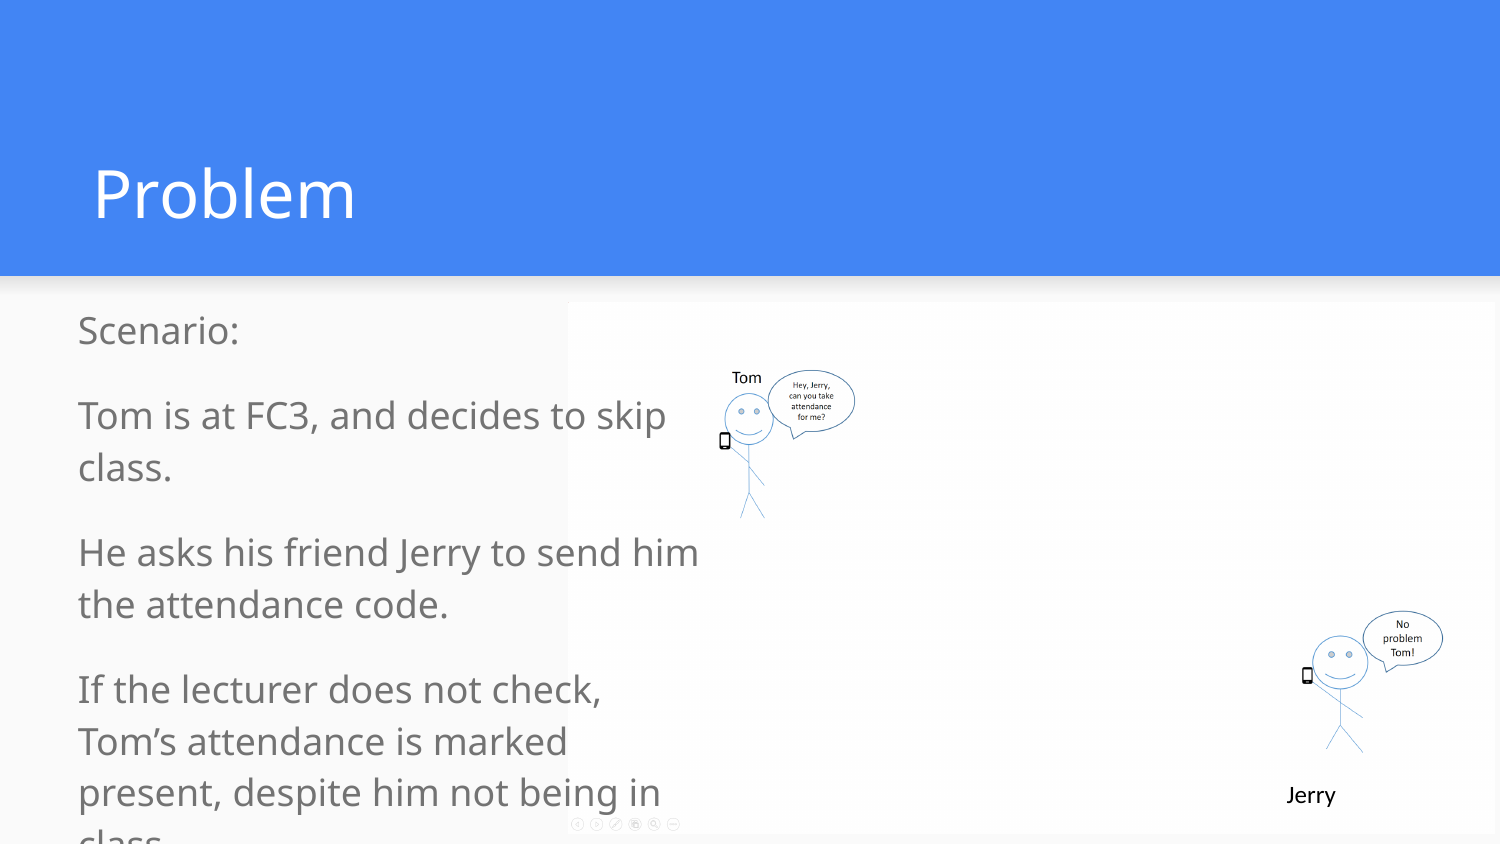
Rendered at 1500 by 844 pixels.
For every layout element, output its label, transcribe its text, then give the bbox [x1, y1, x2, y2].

list Scenario: Tom is at FC3, and decides to skip class. He asks his friend Jerry to send him the attendance code. If the lecturer does not check, Tom’s attendance is marked present, despite him not being in class. [62, 285, 719, 731]
picture [568, 301, 1495, 835]
title Problem [77, 121, 1427, 248]
